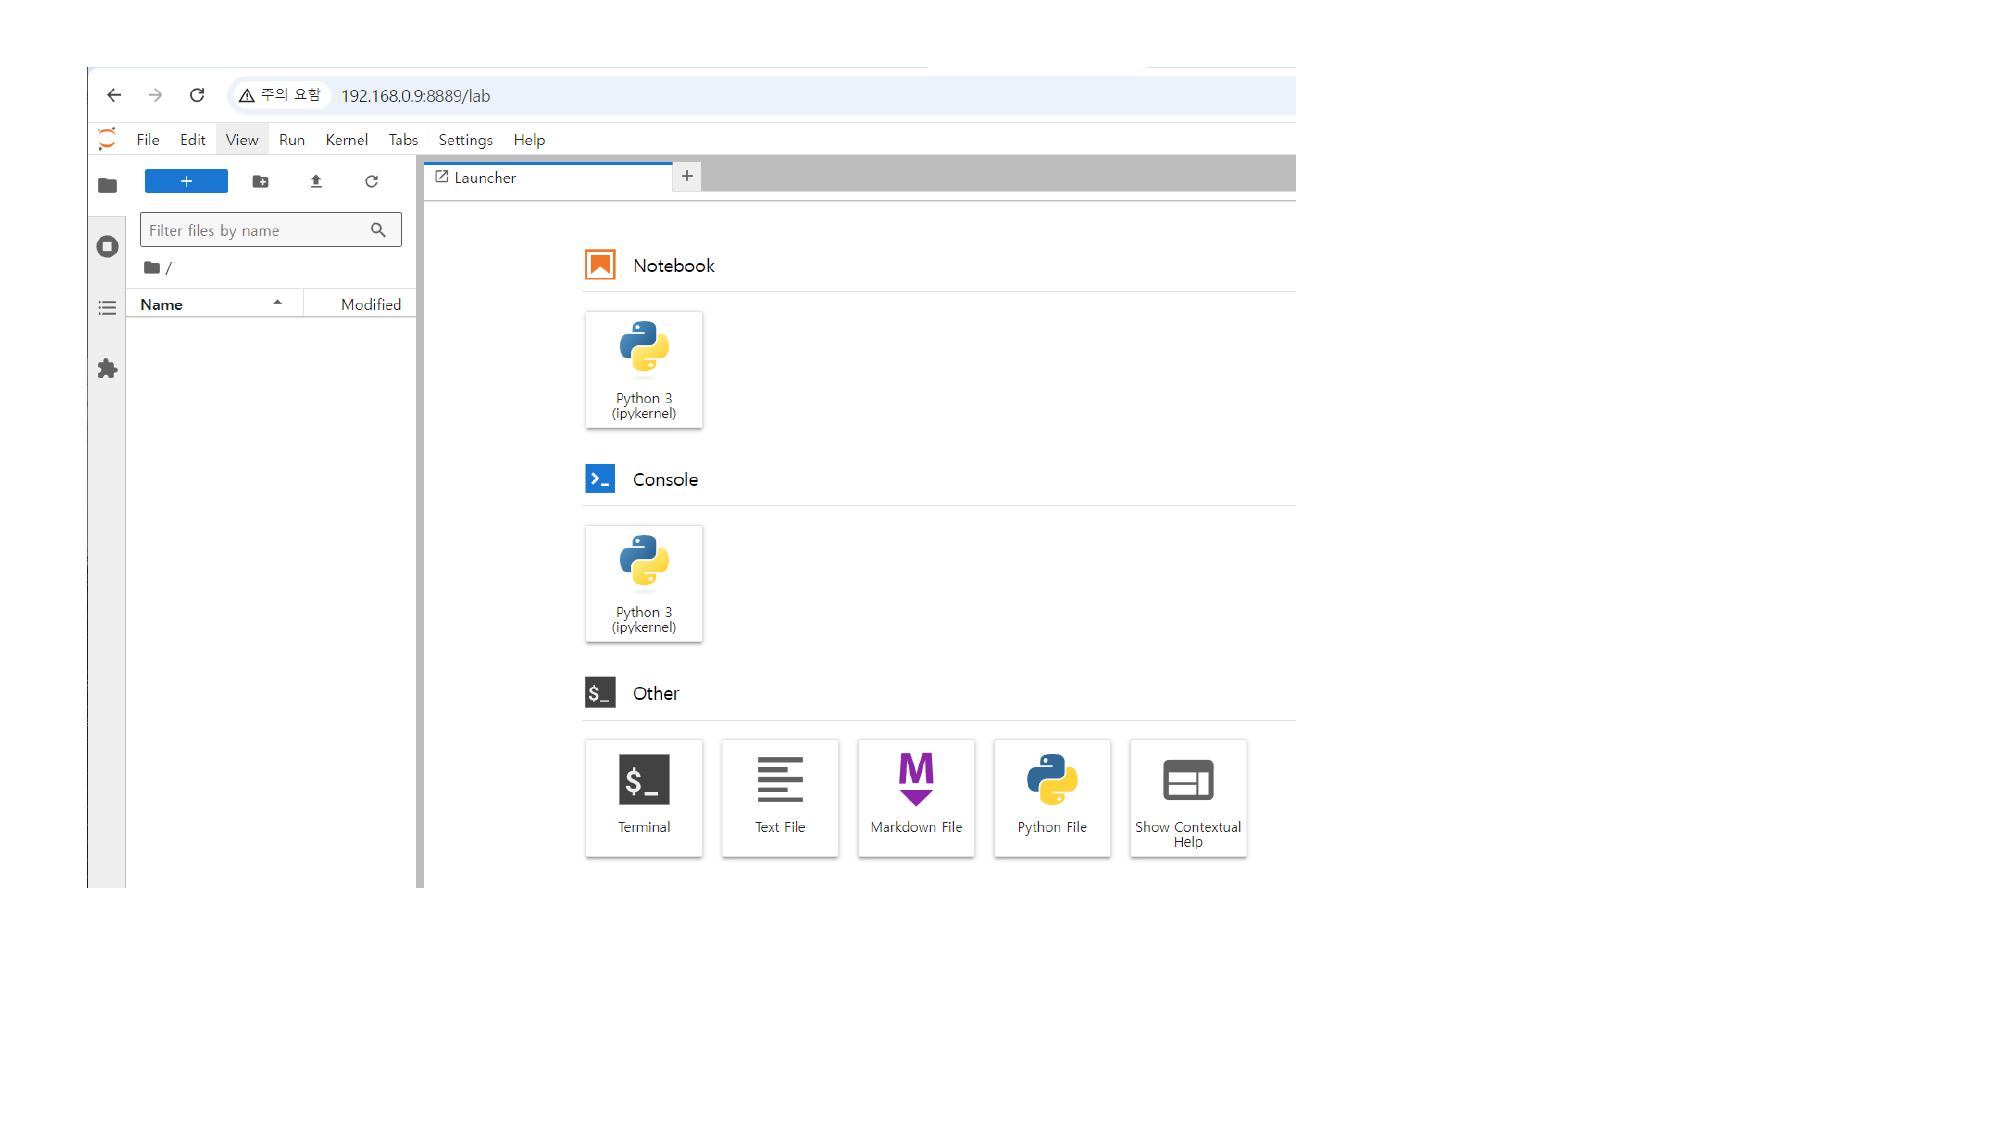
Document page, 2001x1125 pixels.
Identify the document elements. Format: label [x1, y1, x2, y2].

picture [87, 66, 1297, 889]
